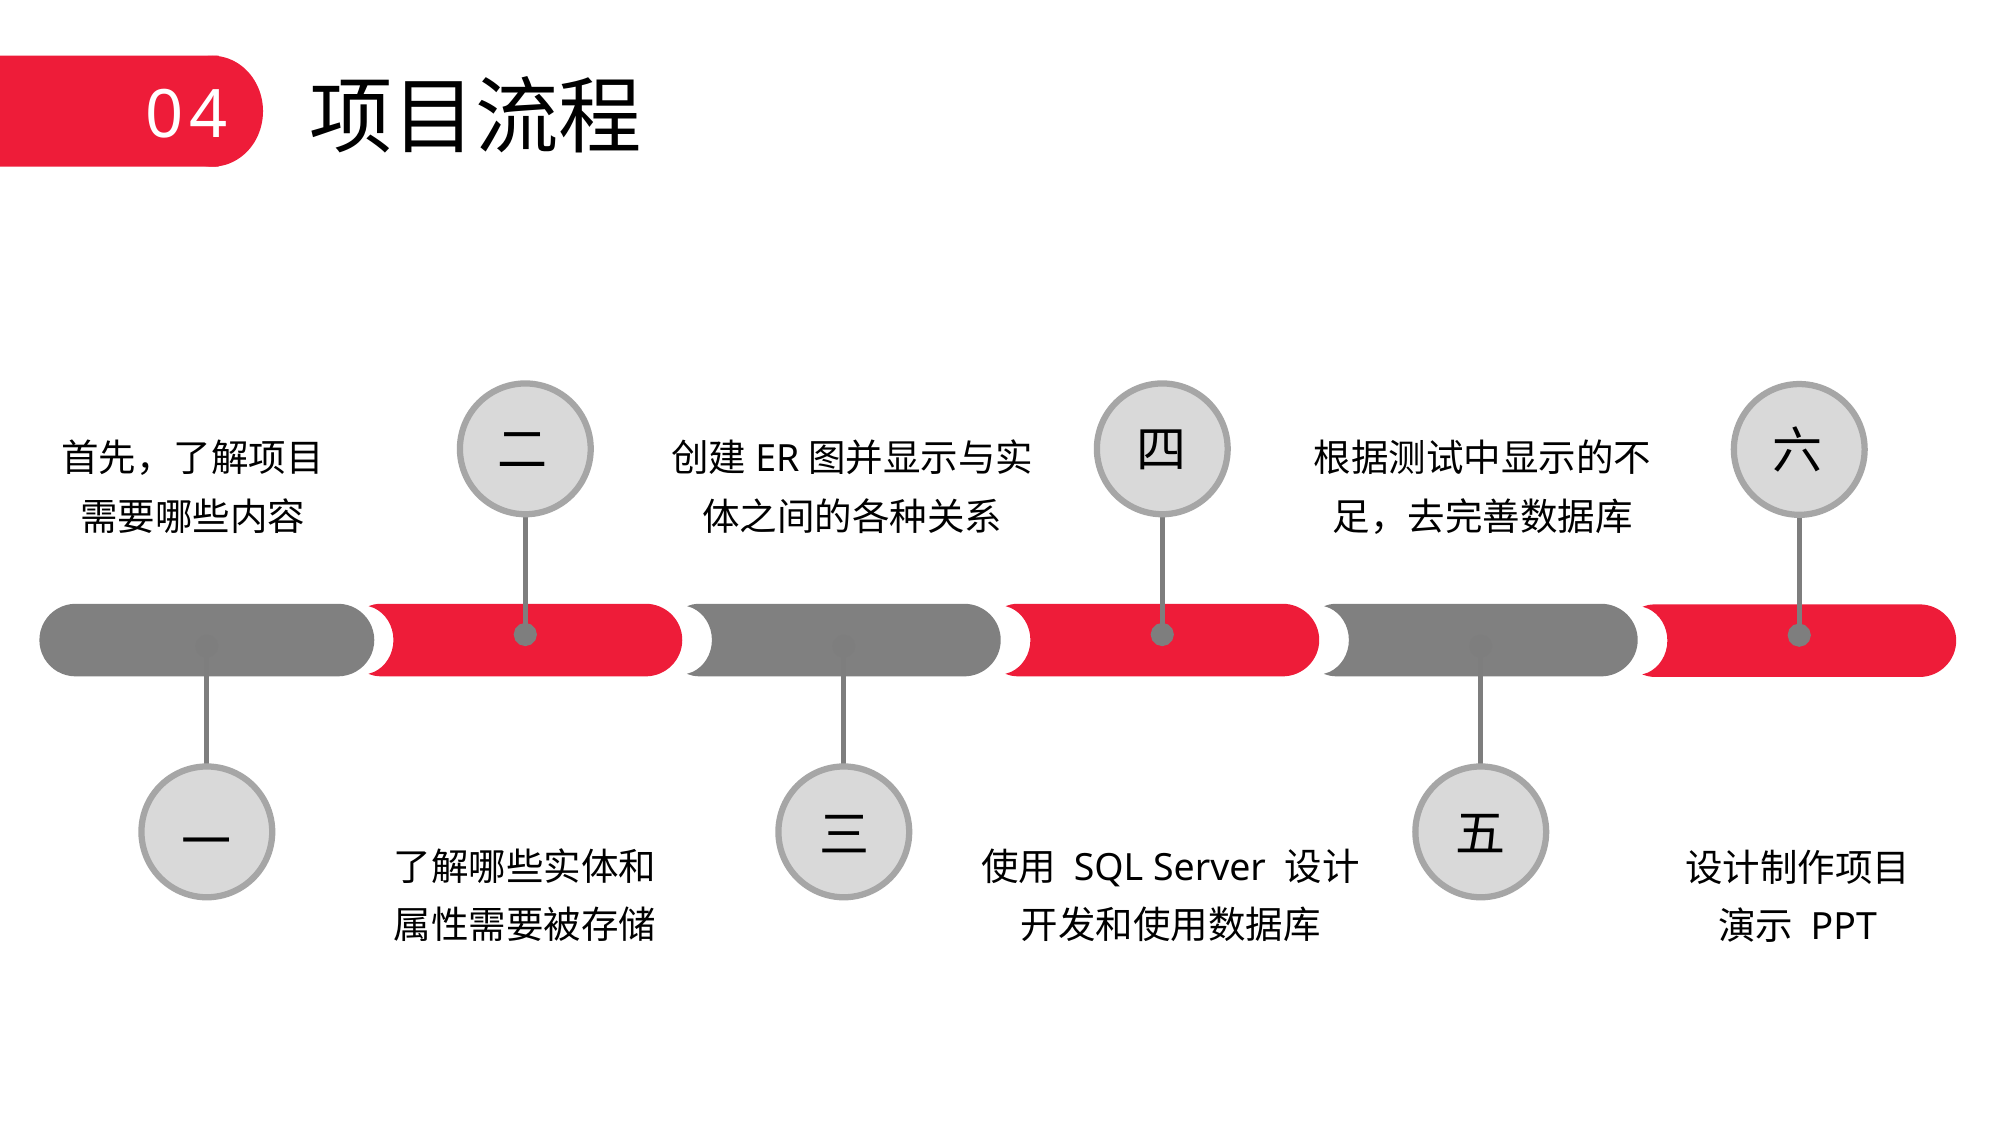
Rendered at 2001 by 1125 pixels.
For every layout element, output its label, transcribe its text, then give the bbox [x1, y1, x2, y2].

text_box [1323, 603, 1638, 677]
text_box [368, 603, 683, 677]
text_box 创建ER图并显示与实体之间的各种关系 [651, 413, 1053, 545]
text_box [1733, 384, 1865, 515]
text_box 六 [1758, 410, 1803, 486]
text_box 使用 SQL Server 设计 开发和使用数据库 [952, 822, 1389, 954]
text_box [39, 603, 375, 677]
text_box [459, 383, 591, 515]
text_box 三 [805, 794, 849, 870]
text_box 四 [1121, 410, 1166, 486]
text_box [1096, 383, 1228, 515]
text_box [1415, 766, 1547, 898]
text_box 设计制作项目演示 PPT [1668, 822, 1927, 955]
text_box 五 [1440, 794, 1485, 870]
text_box [686, 603, 1001, 677]
text_box [1642, 604, 1957, 677]
text_box 二 [482, 410, 527, 486]
text_box 了解哪些实体和属性需要被存储 [360, 822, 690, 954]
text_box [0, 55, 746, 172]
text_box [778, 766, 910, 898]
text_box 一 [166, 802, 211, 877]
text_box 根据测试中显示的不足，去完善数据库 [1284, 413, 1681, 545]
text_box 首先，了解项目需要哪些内容 [38, 413, 347, 545]
text_box [141, 766, 273, 898]
text_box [1005, 603, 1320, 677]
